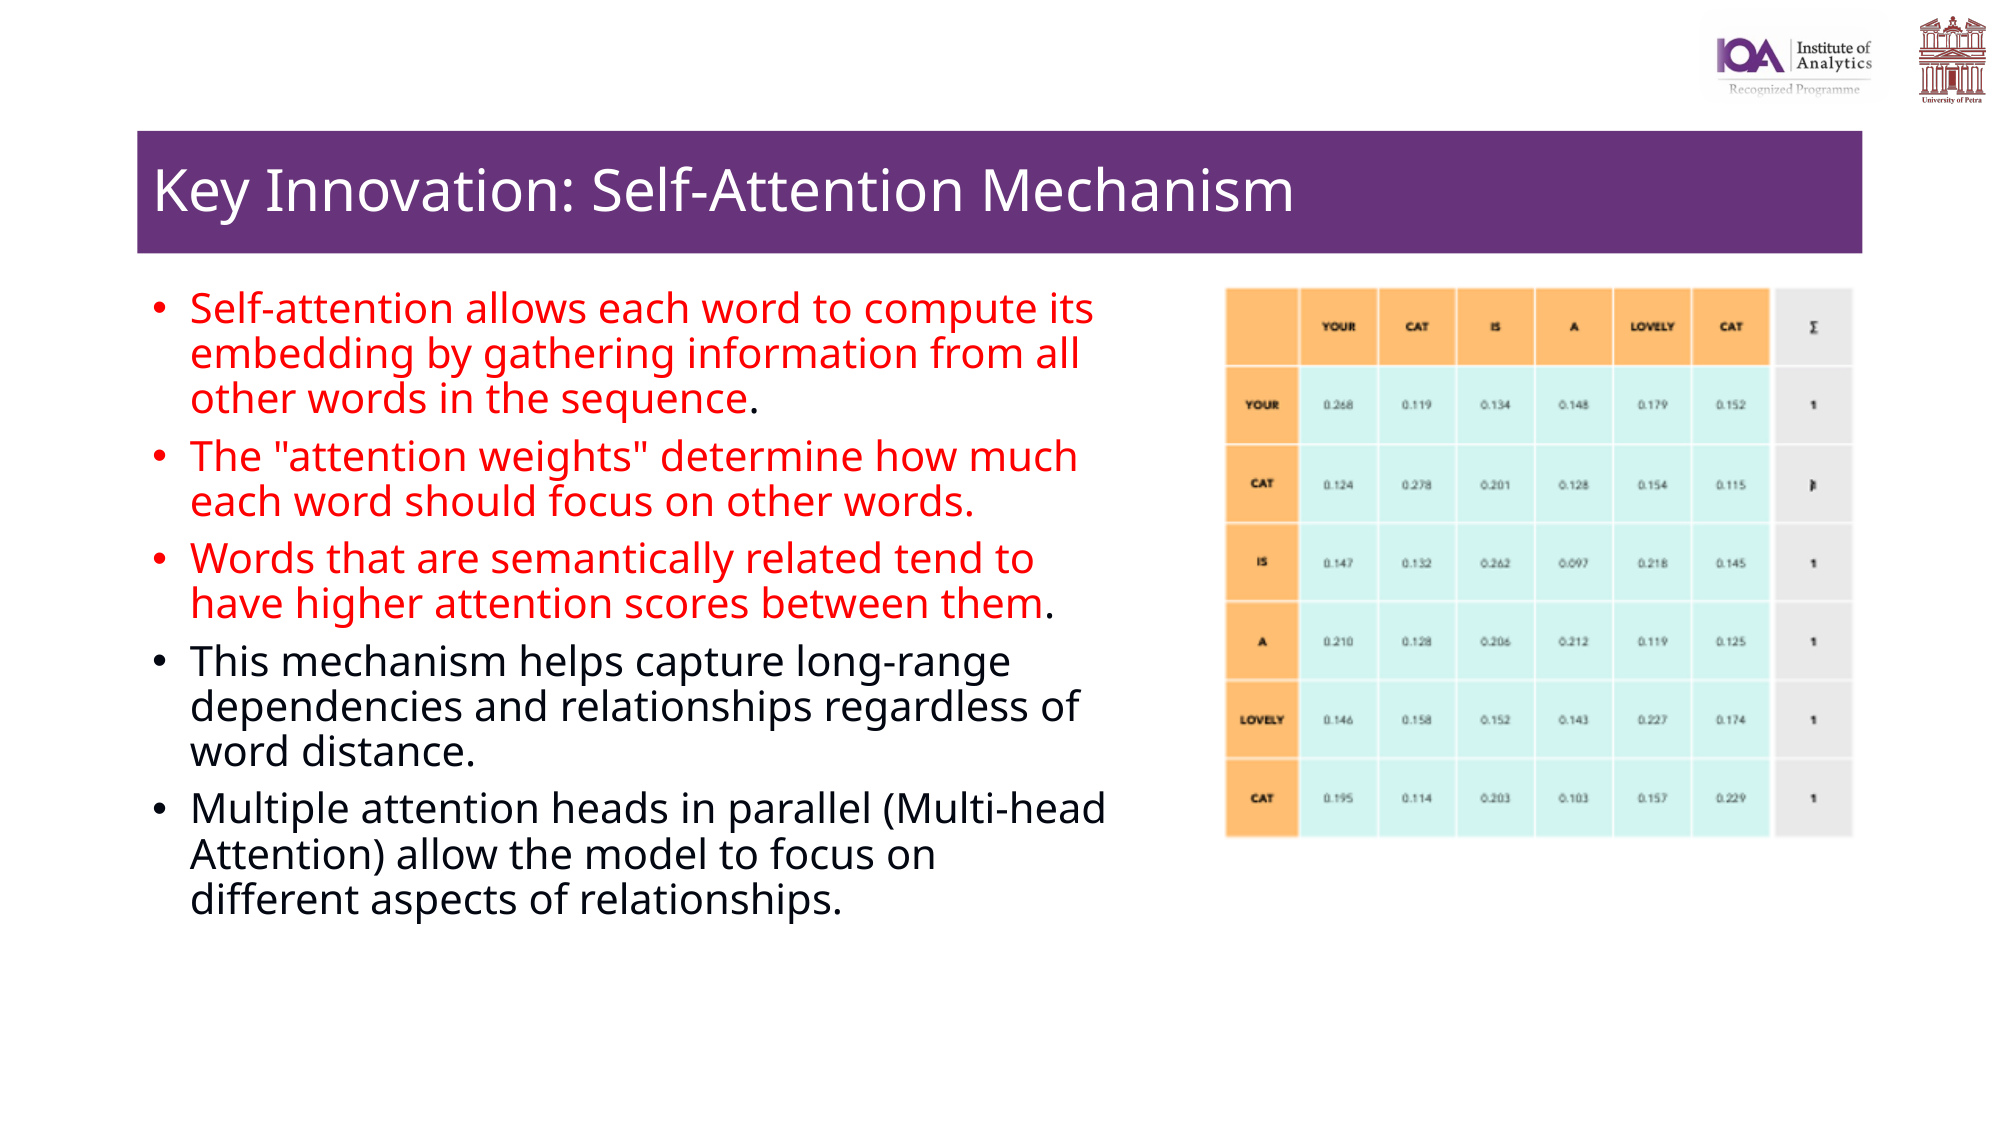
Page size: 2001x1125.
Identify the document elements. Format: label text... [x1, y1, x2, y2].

picture [1919, 16, 1986, 111]
picture [1206, 279, 1863, 840]
picture [1728, 37, 1861, 75]
title Key Innovation: Self-Attention Mechanism [137, 130, 1863, 254]
list Self-attention allows each word to compute its embedding by gathering information from all other words in the sequence. The "attention weights" determine how much each word should focus on other words. Words that are semantically related tend to have higher attention scores between them. This mechanism helps capture long-range dependencies and relationships regardless of word distance. Multiple attention heads in parallel (Multi-head Attention) allow the model to focus on different aspects of relationships. [137, 279, 1130, 1099]
